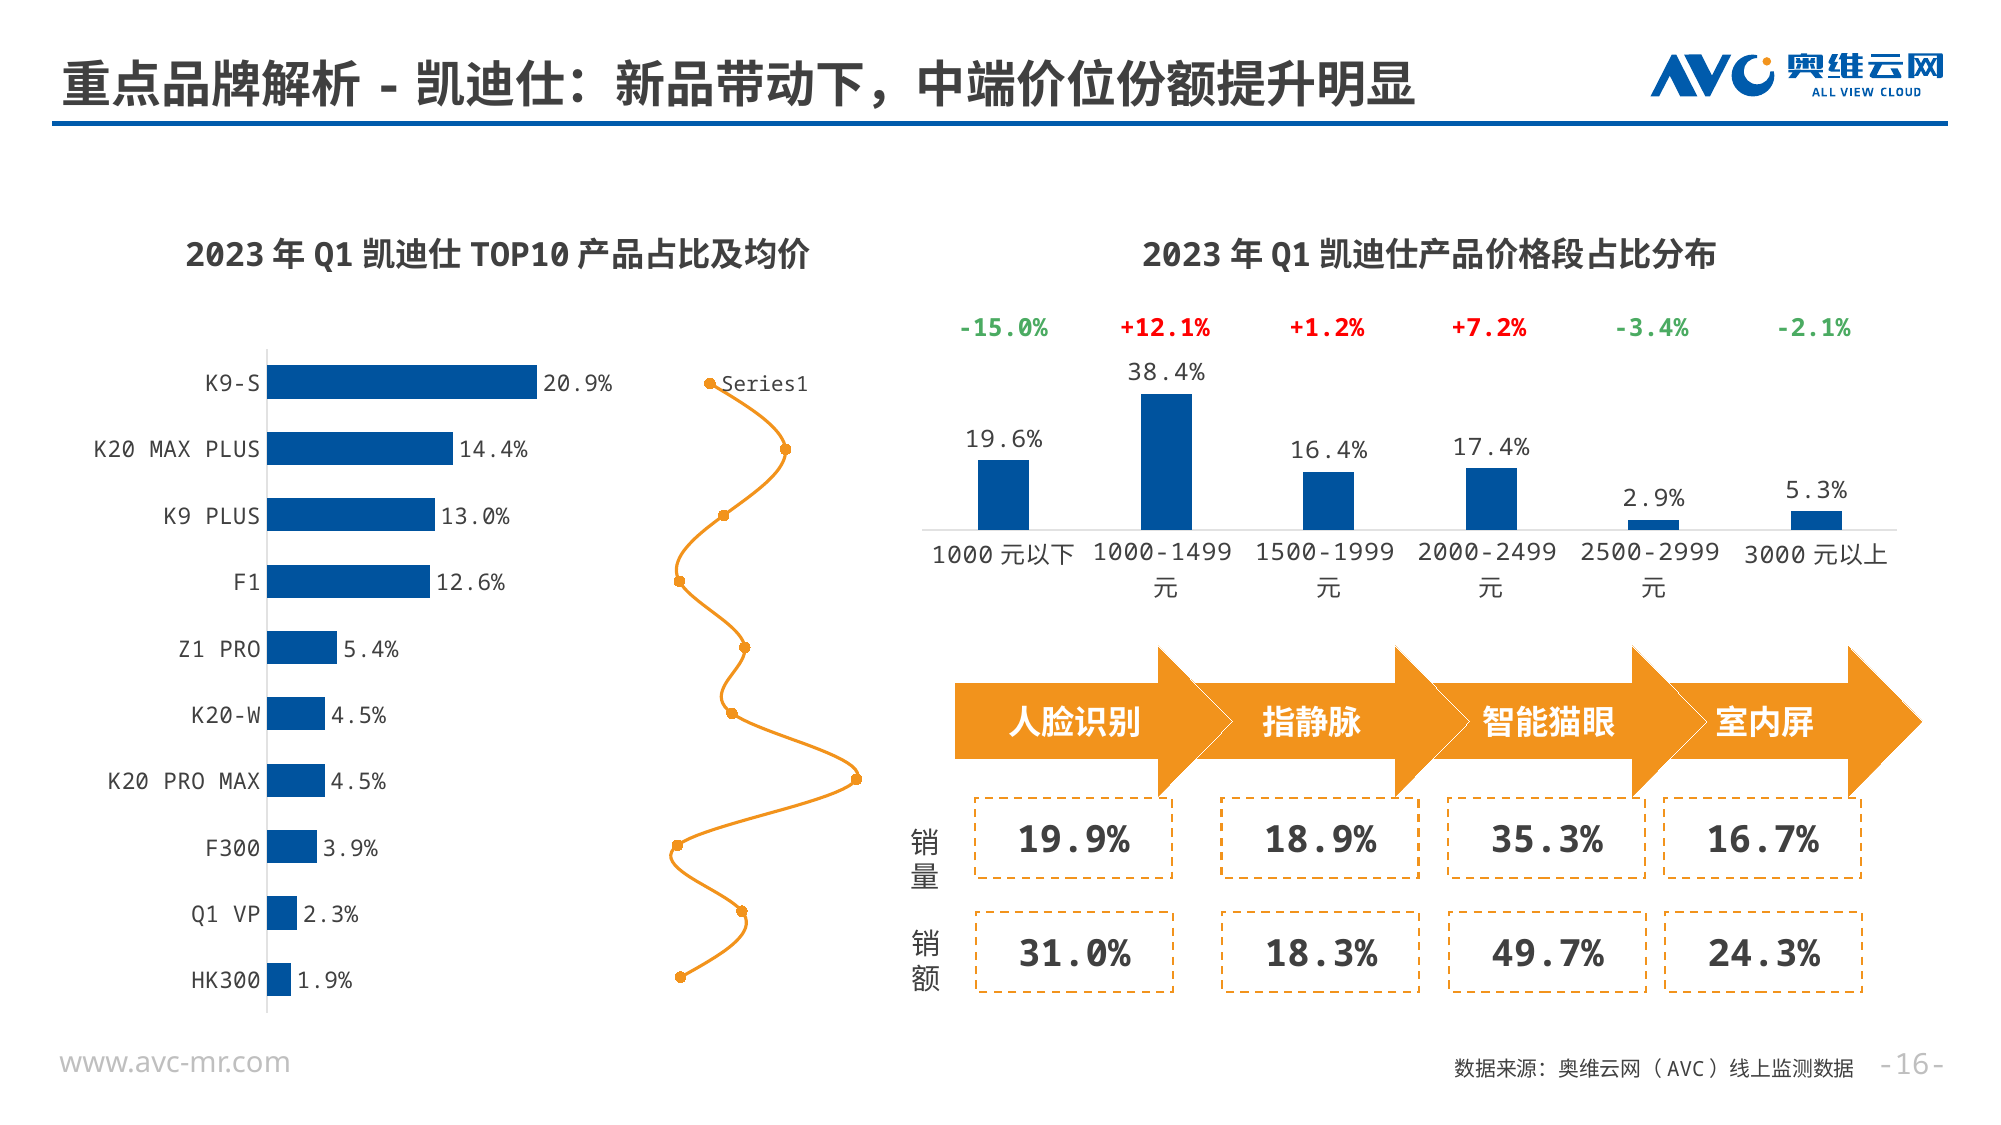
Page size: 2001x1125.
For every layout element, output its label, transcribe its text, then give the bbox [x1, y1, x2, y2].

table_header +12.1% [1085, 300, 1245, 355]
title 重点品牌解析-凯迪仕：新品带动下，中端价位份额提升明显 [47, 51, 1936, 116]
text_box 销额 [897, 917, 959, 1003]
text_box 19.9% [974, 797, 1173, 879]
text_box 18.3% [1221, 911, 1420, 993]
text_box 人脸识别 [954, 644, 1233, 798]
slide_number -- [1511, 1035, 1962, 1096]
text_box 49.7% [1448, 911, 1647, 993]
text_box 18.9% [1220, 797, 1420, 879]
text_box 31.0% [975, 911, 1174, 993]
text_box 16.7% [1663, 797, 1862, 879]
text_box 2023年Q1凯迪仕TOP10产品占比及均价 [93, 226, 902, 281]
table_header -3.4% [1571, 300, 1731, 355]
text_box 数据来源：奥维云网（AVC）线上监测数据 [1439, 1047, 1870, 1088]
text_box 指静脉 [1195, 644, 1470, 797]
text_box 35.3% [1447, 797, 1646, 879]
table_header +1.2% [1247, 300, 1407, 355]
chart [93, 326, 1918, 1036]
table_header -2.1% [1733, 300, 1893, 355]
table_header -15.0% [923, 300, 1083, 355]
table_header +7.2% [1409, 300, 1569, 355]
text_box 24.3% [1664, 911, 1863, 993]
text_box 2023年Q1凯迪仕产品价格段占比分布 [948, 226, 1912, 281]
text_box 智能猫眼 [1433, 644, 1707, 797]
text_box 室内屏 [1670, 644, 1923, 797]
text_box 销量 [902, 816, 958, 902]
